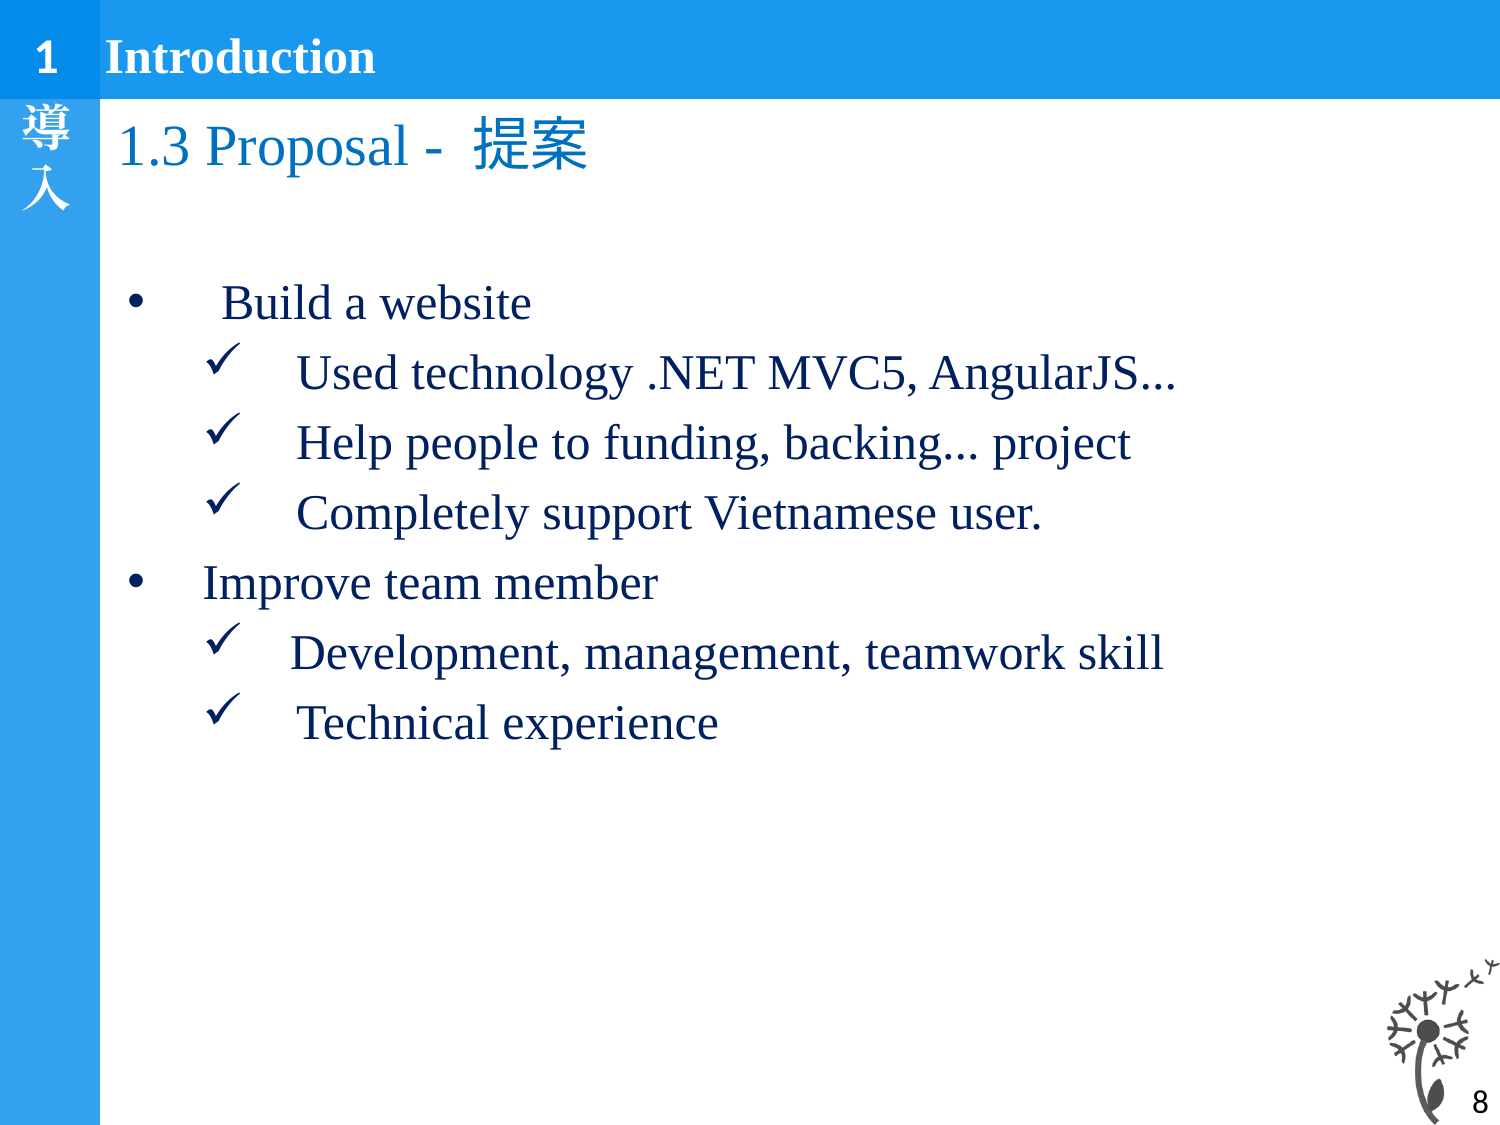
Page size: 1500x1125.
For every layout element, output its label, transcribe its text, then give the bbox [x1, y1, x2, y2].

picture [0, 0, 1500, 1125]
text_box Build a website Used technology .NET MVC5, AngularJS... Help people to funding, backing... project Completely support Vietnamese user. Improve team member Development, management, teamwork skill Technical experience [112, 262, 1350, 758]
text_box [1, 15, 953, 226]
